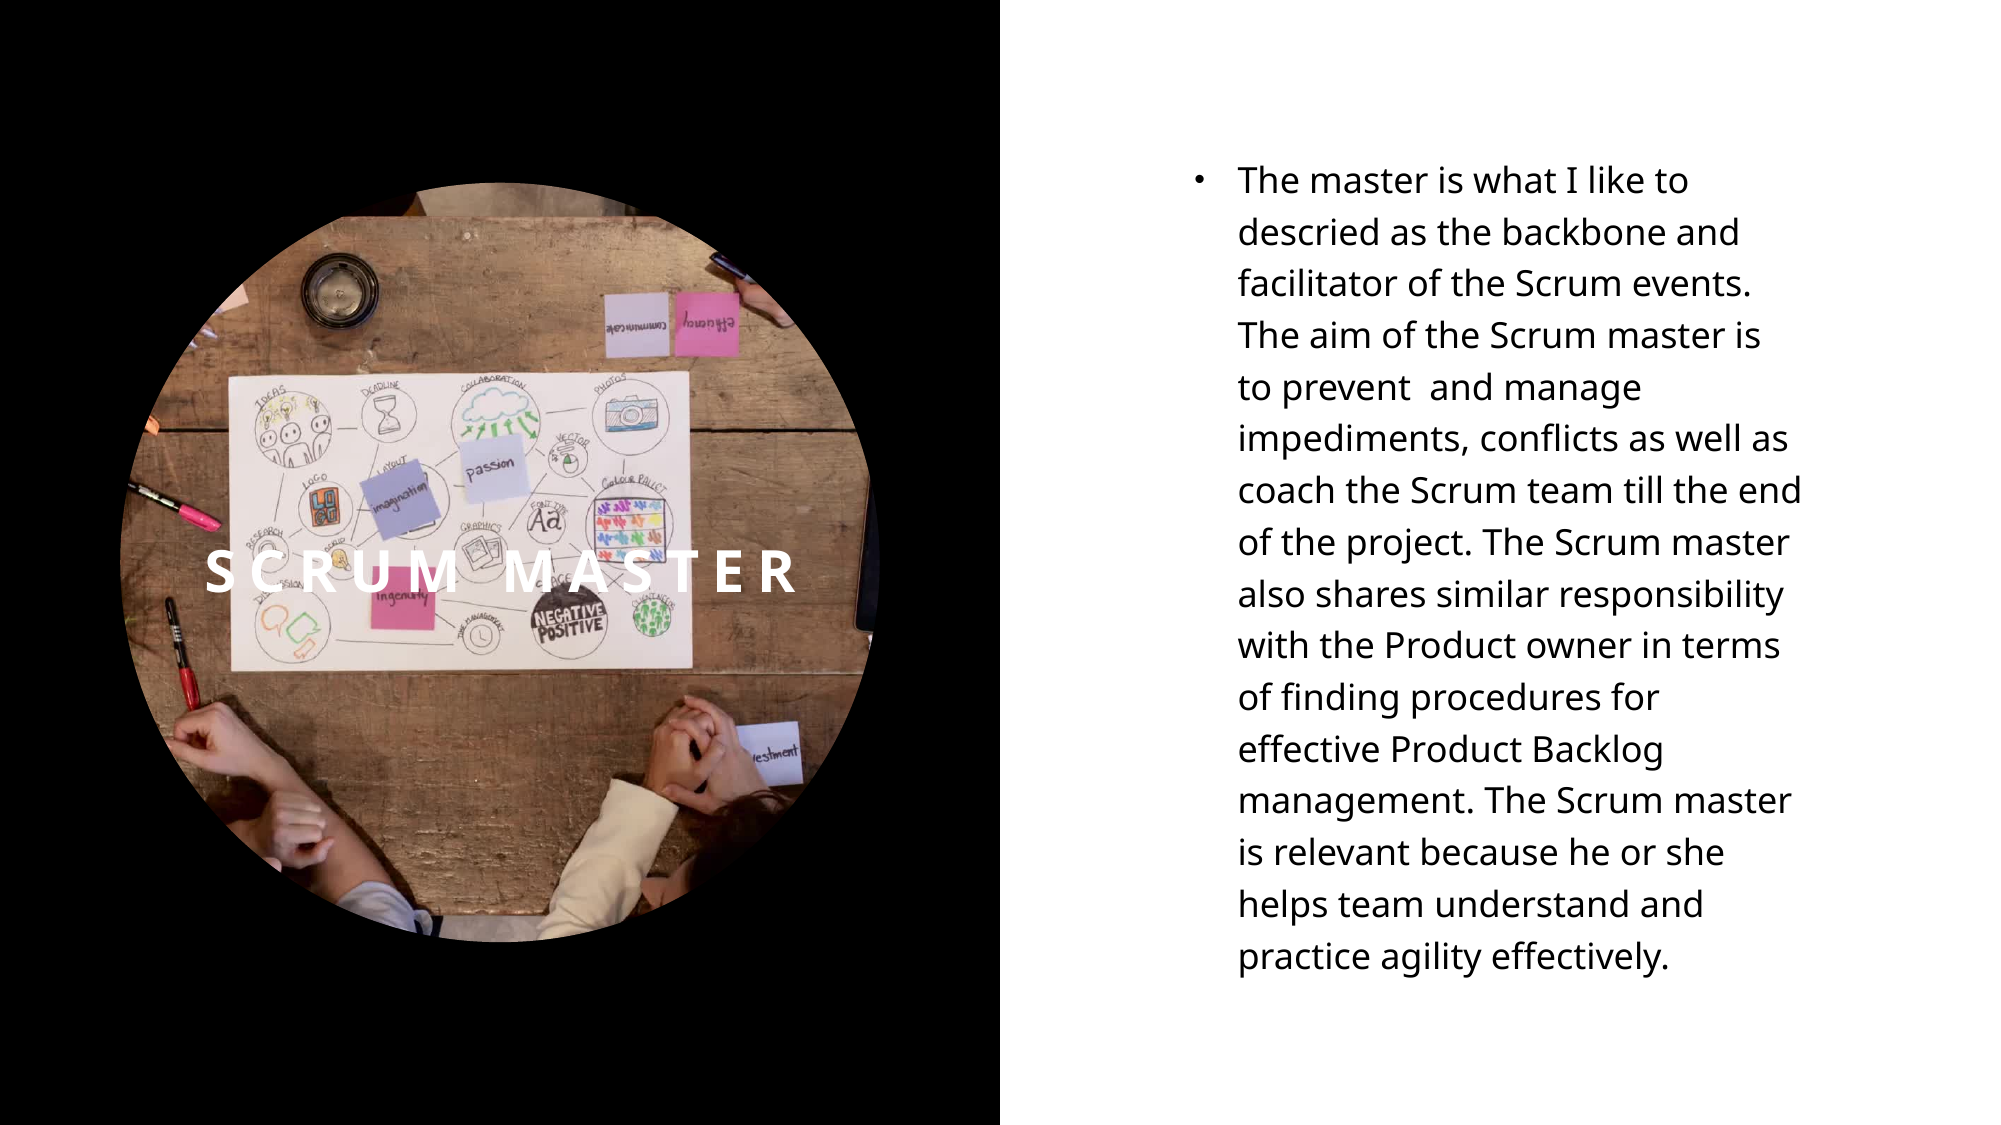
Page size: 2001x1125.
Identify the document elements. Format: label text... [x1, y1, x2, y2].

picture [120, 182, 880, 943]
list The master is what I like to descried as the backbone and facilitator of the Scrum events. The aim of the Scrum master is to prevent and manage impediments, conflicts as well as coach the Scrum team till the end of the project. The Scrum master also shares similar responsibility with the Product owner in terms of finding procedures for effective Product Backlog management. The Scrum master is relevant because he or she helps team understand and practice agility effectively. [1179, 125, 1819, 1000]
text_box [1001, 0, 2000, 1125]
text_box [0, 0, 1001, 1125]
